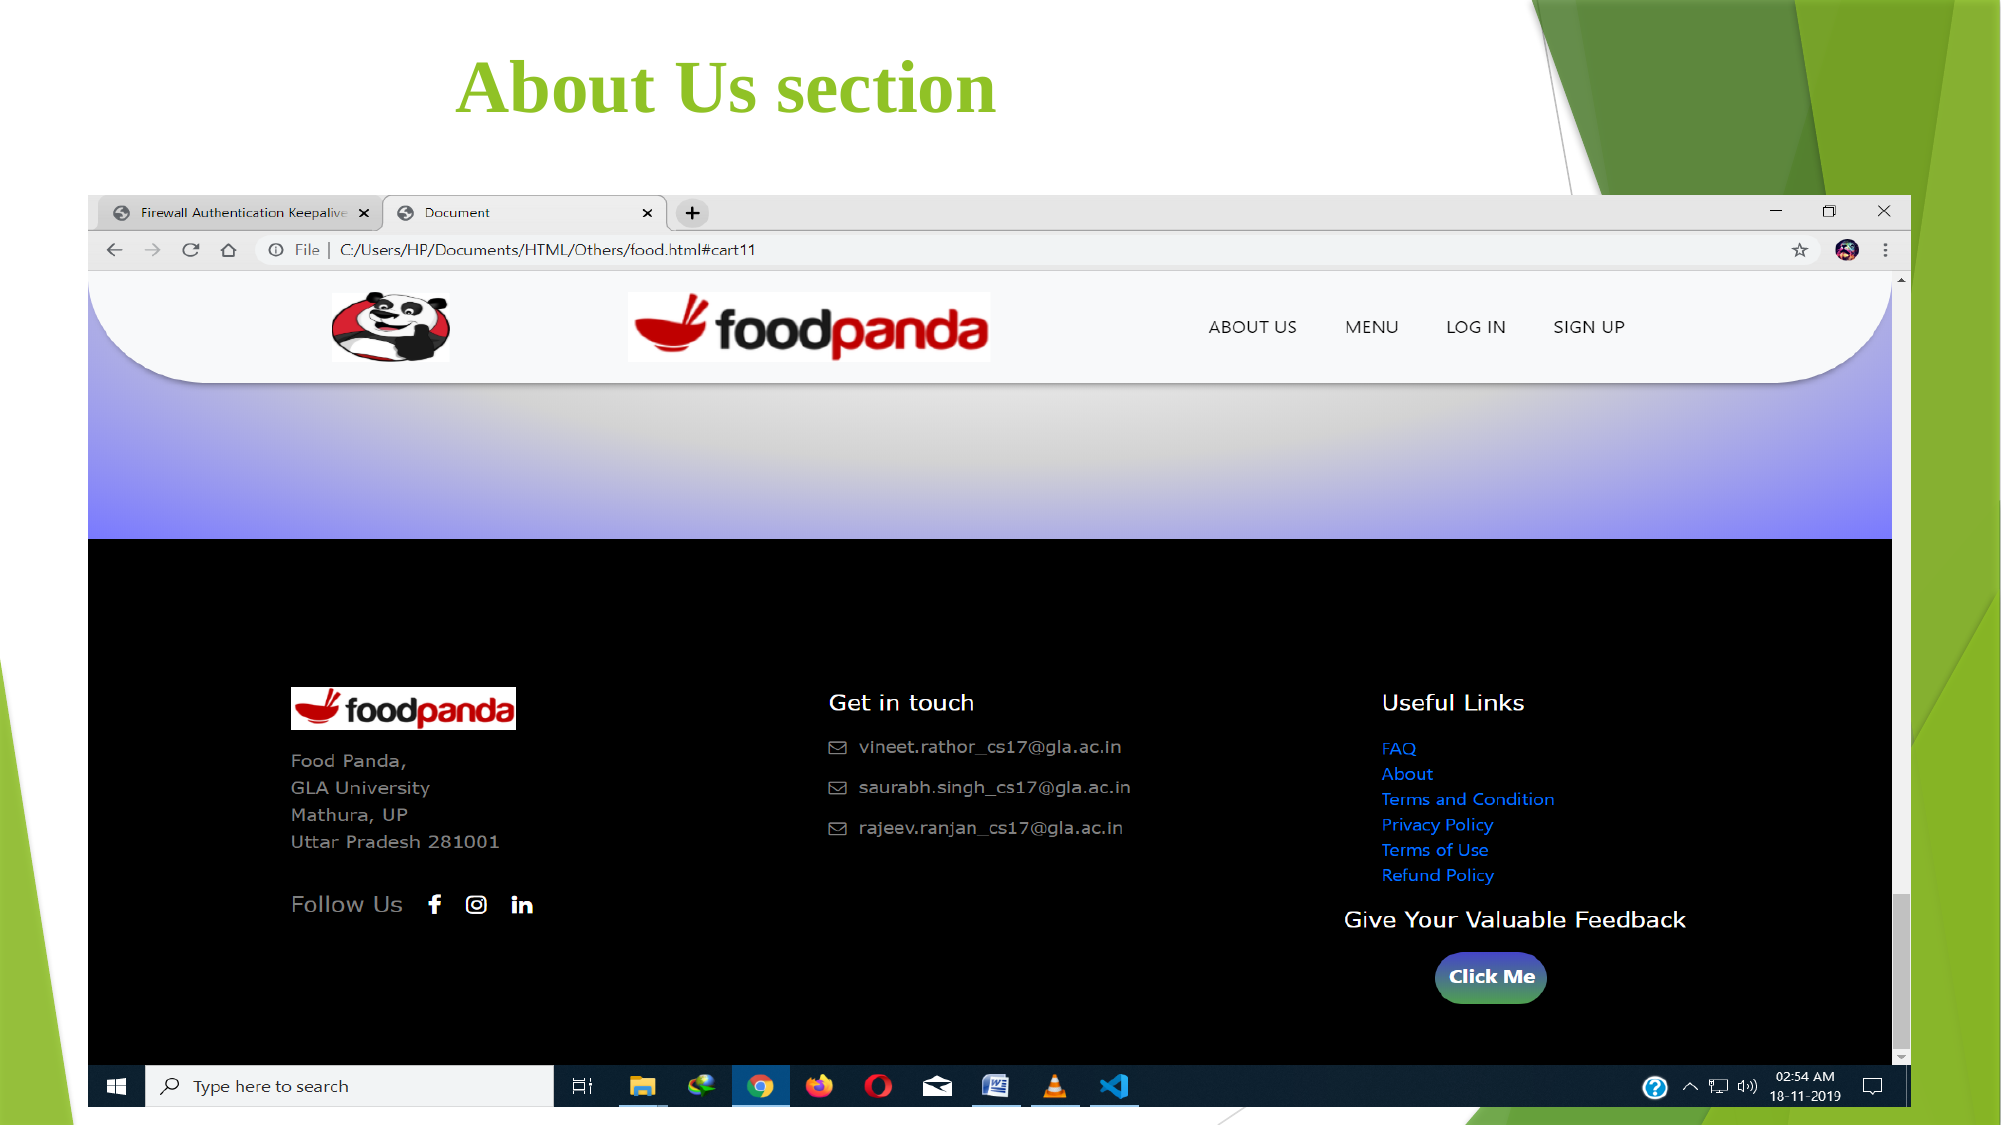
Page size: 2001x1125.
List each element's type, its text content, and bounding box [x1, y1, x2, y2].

picture [88, 194, 1911, 1108]
title About Us section [21, 30, 1432, 247]
